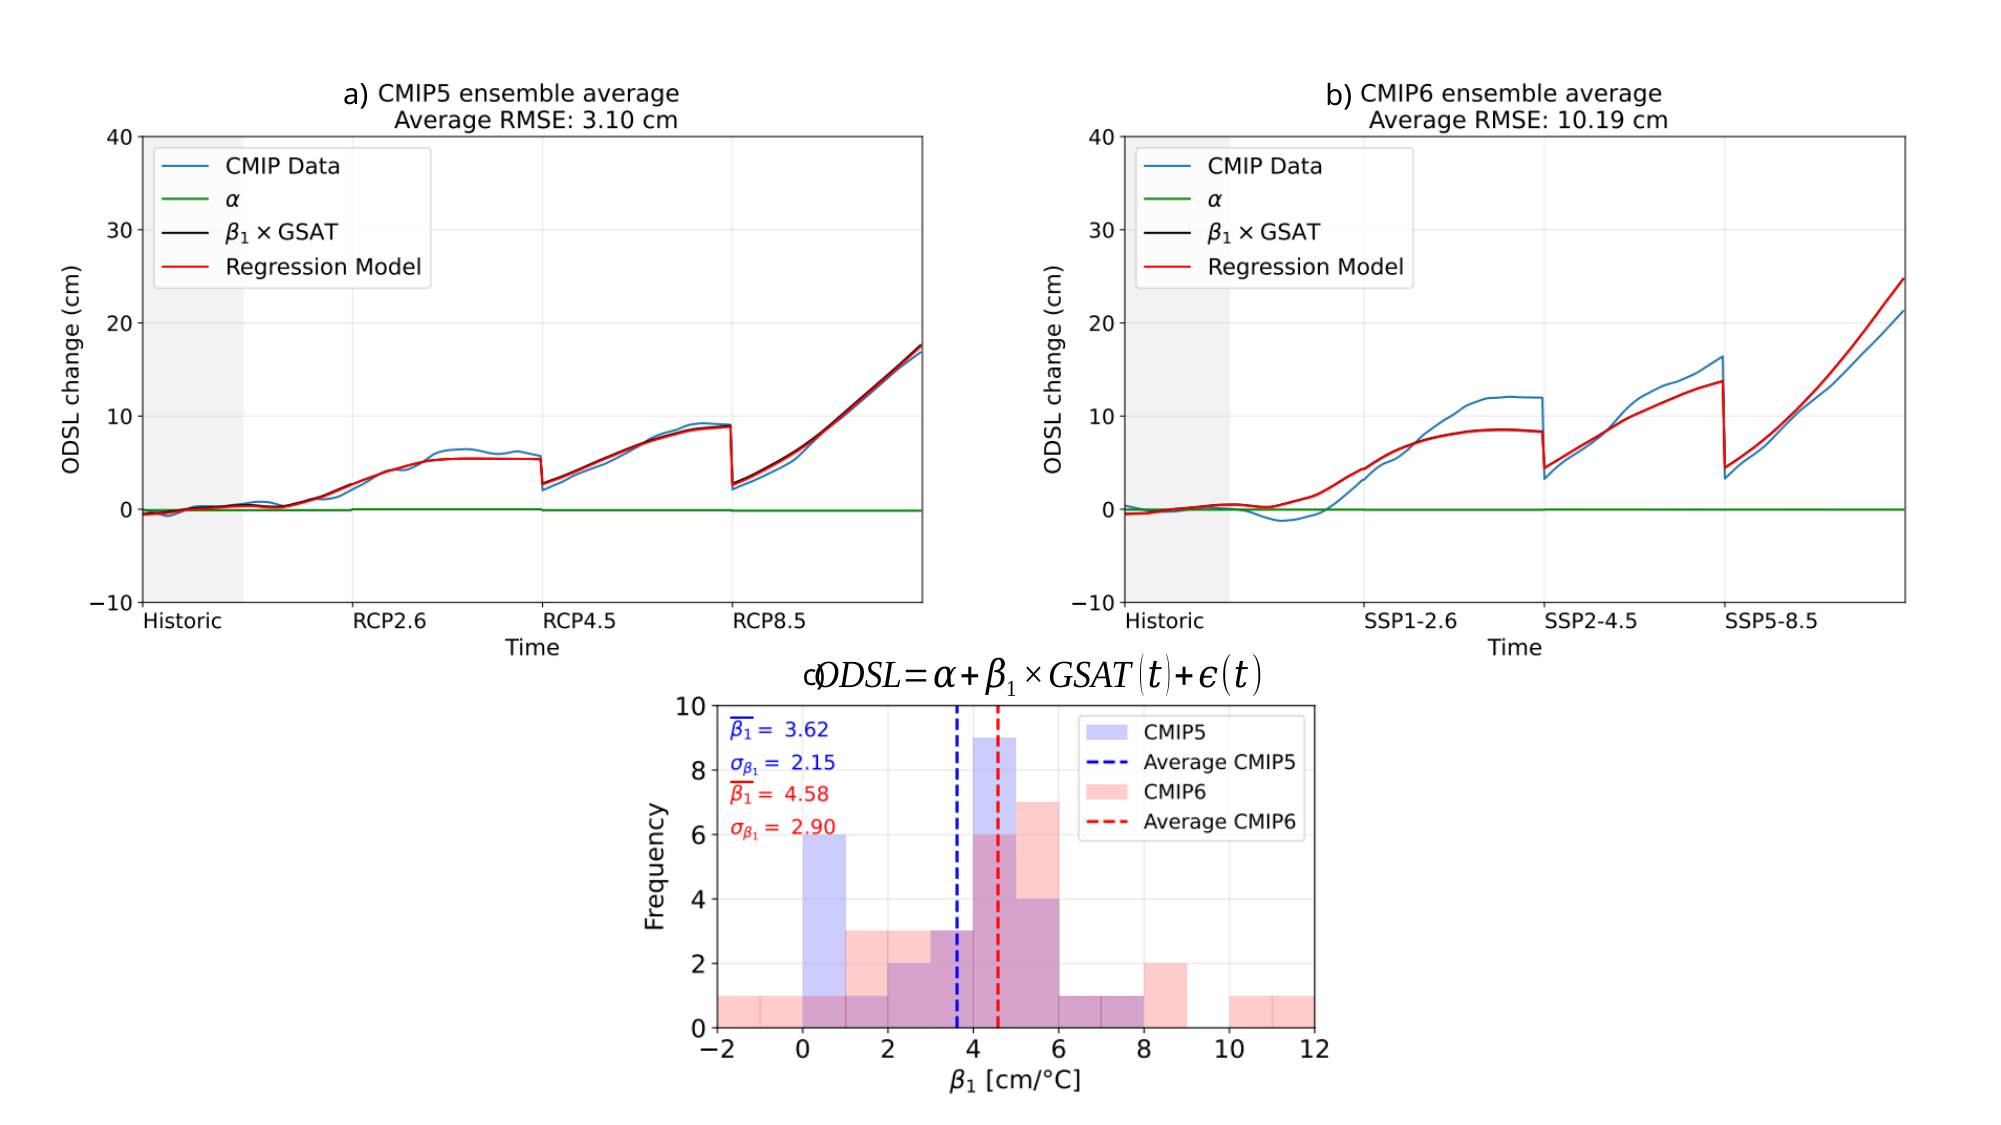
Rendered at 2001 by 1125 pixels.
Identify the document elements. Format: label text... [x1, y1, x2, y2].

picture [999, 64, 2000, 667]
text_box c) [845, 667, 849, 685]
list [16, 64, 999, 667]
text_box c) [818, 667, 834, 685]
picture [633, 685, 1339, 1105]
text_box c) [779, 667, 817, 685]
text_box c) [832, 667, 845, 685]
